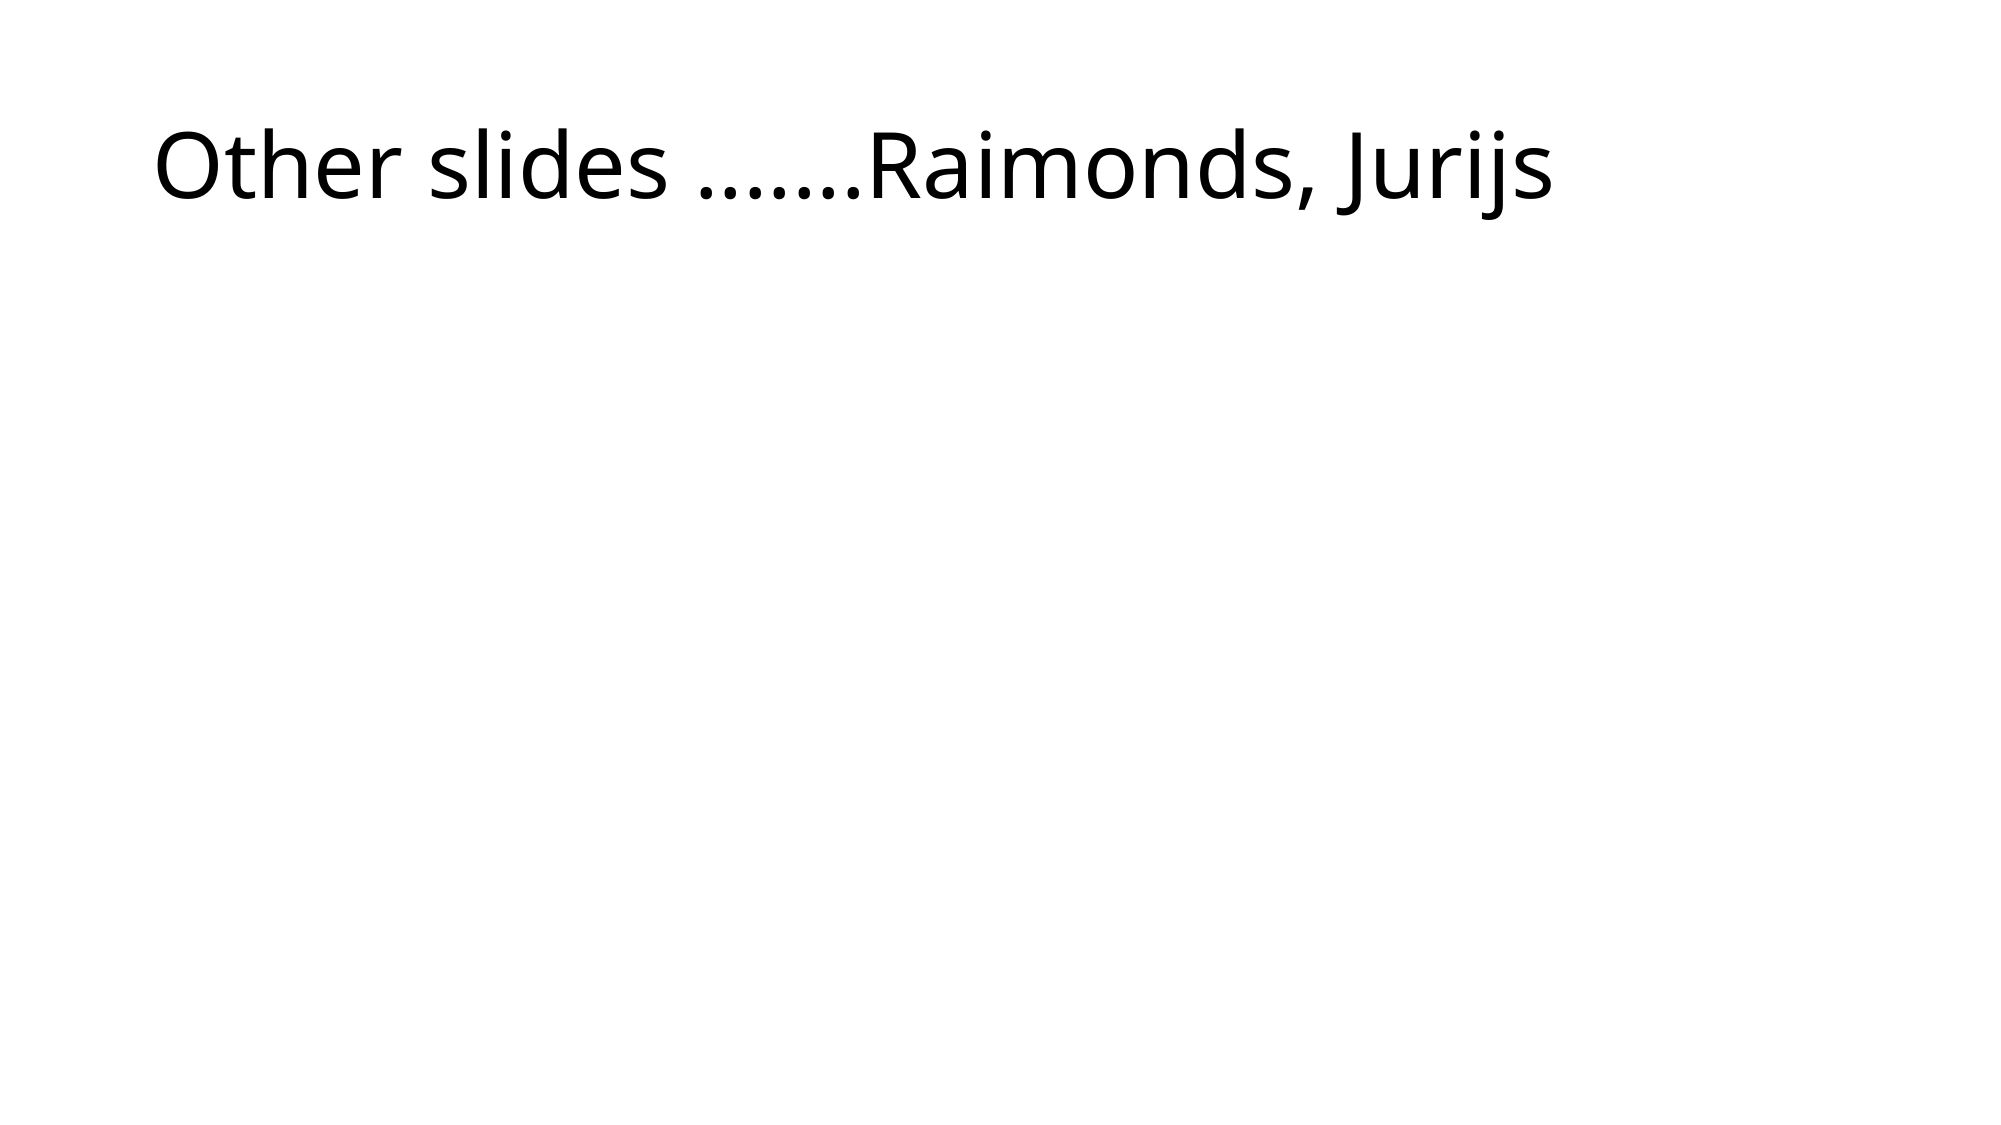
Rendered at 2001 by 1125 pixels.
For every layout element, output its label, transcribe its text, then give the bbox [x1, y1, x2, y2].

title Other slides .......Raimonds, Jurijs [137, 59, 1863, 278]
